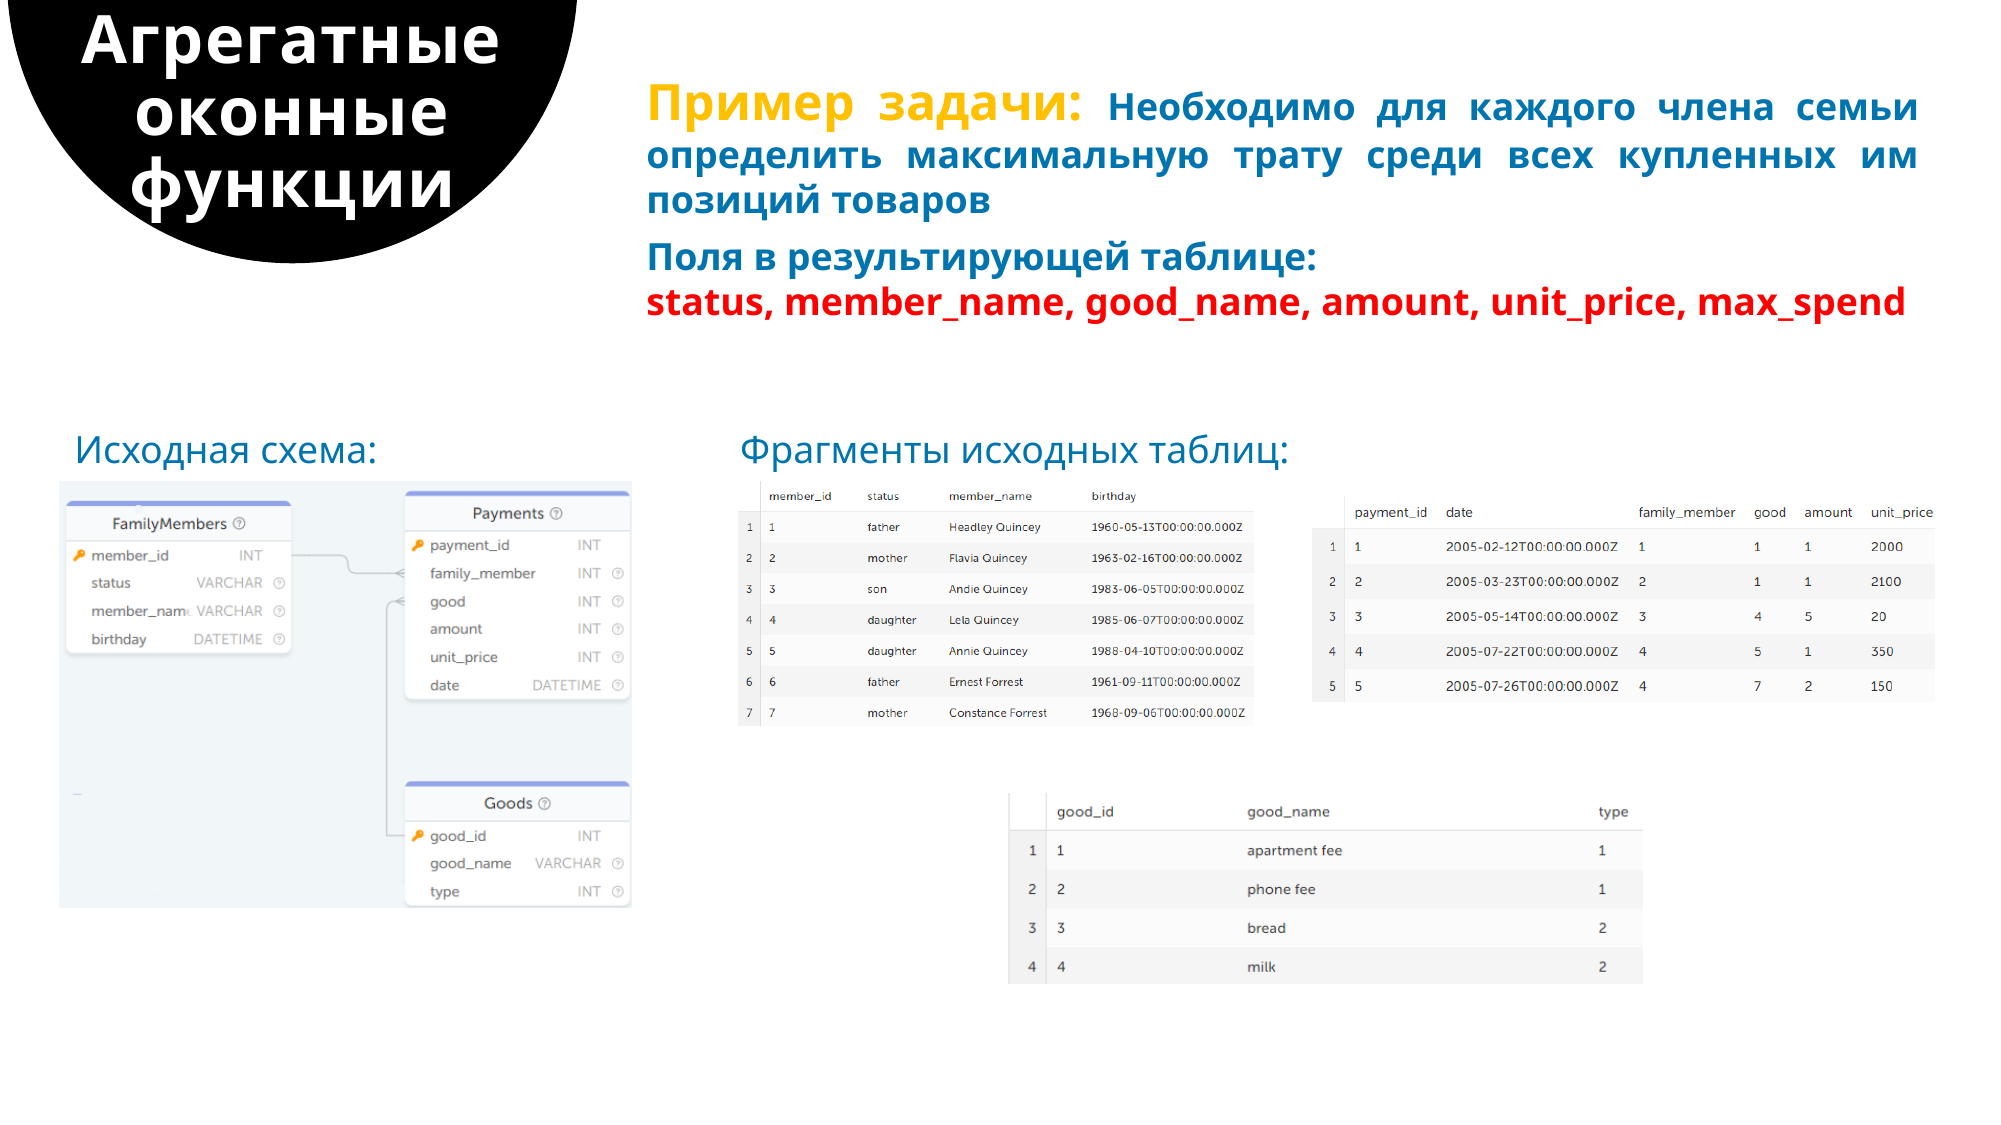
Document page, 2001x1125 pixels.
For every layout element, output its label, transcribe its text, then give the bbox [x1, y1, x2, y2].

picture [738, 481, 1254, 726]
picture [1312, 496, 1935, 702]
text_box Фрагменты исходных таблиц: [725, 419, 1326, 479]
text_box Пример задачи: Необходимо для каждого члена семьи определить максимальную трату среди всех купленных им позиций товаров Поля в результирующей таблице: status, member_name, good_name, amount, unit_price, max_spend [631, 63, 1935, 331]
text_box [6, 0, 60, 146]
title Агрегатные оконные функции [60, 0, 525, 294]
text_box Исходная схема: [59, 419, 660, 479]
picture [59, 481, 632, 908]
text_box [525, 0, 578, 146]
picture [1008, 793, 1643, 984]
